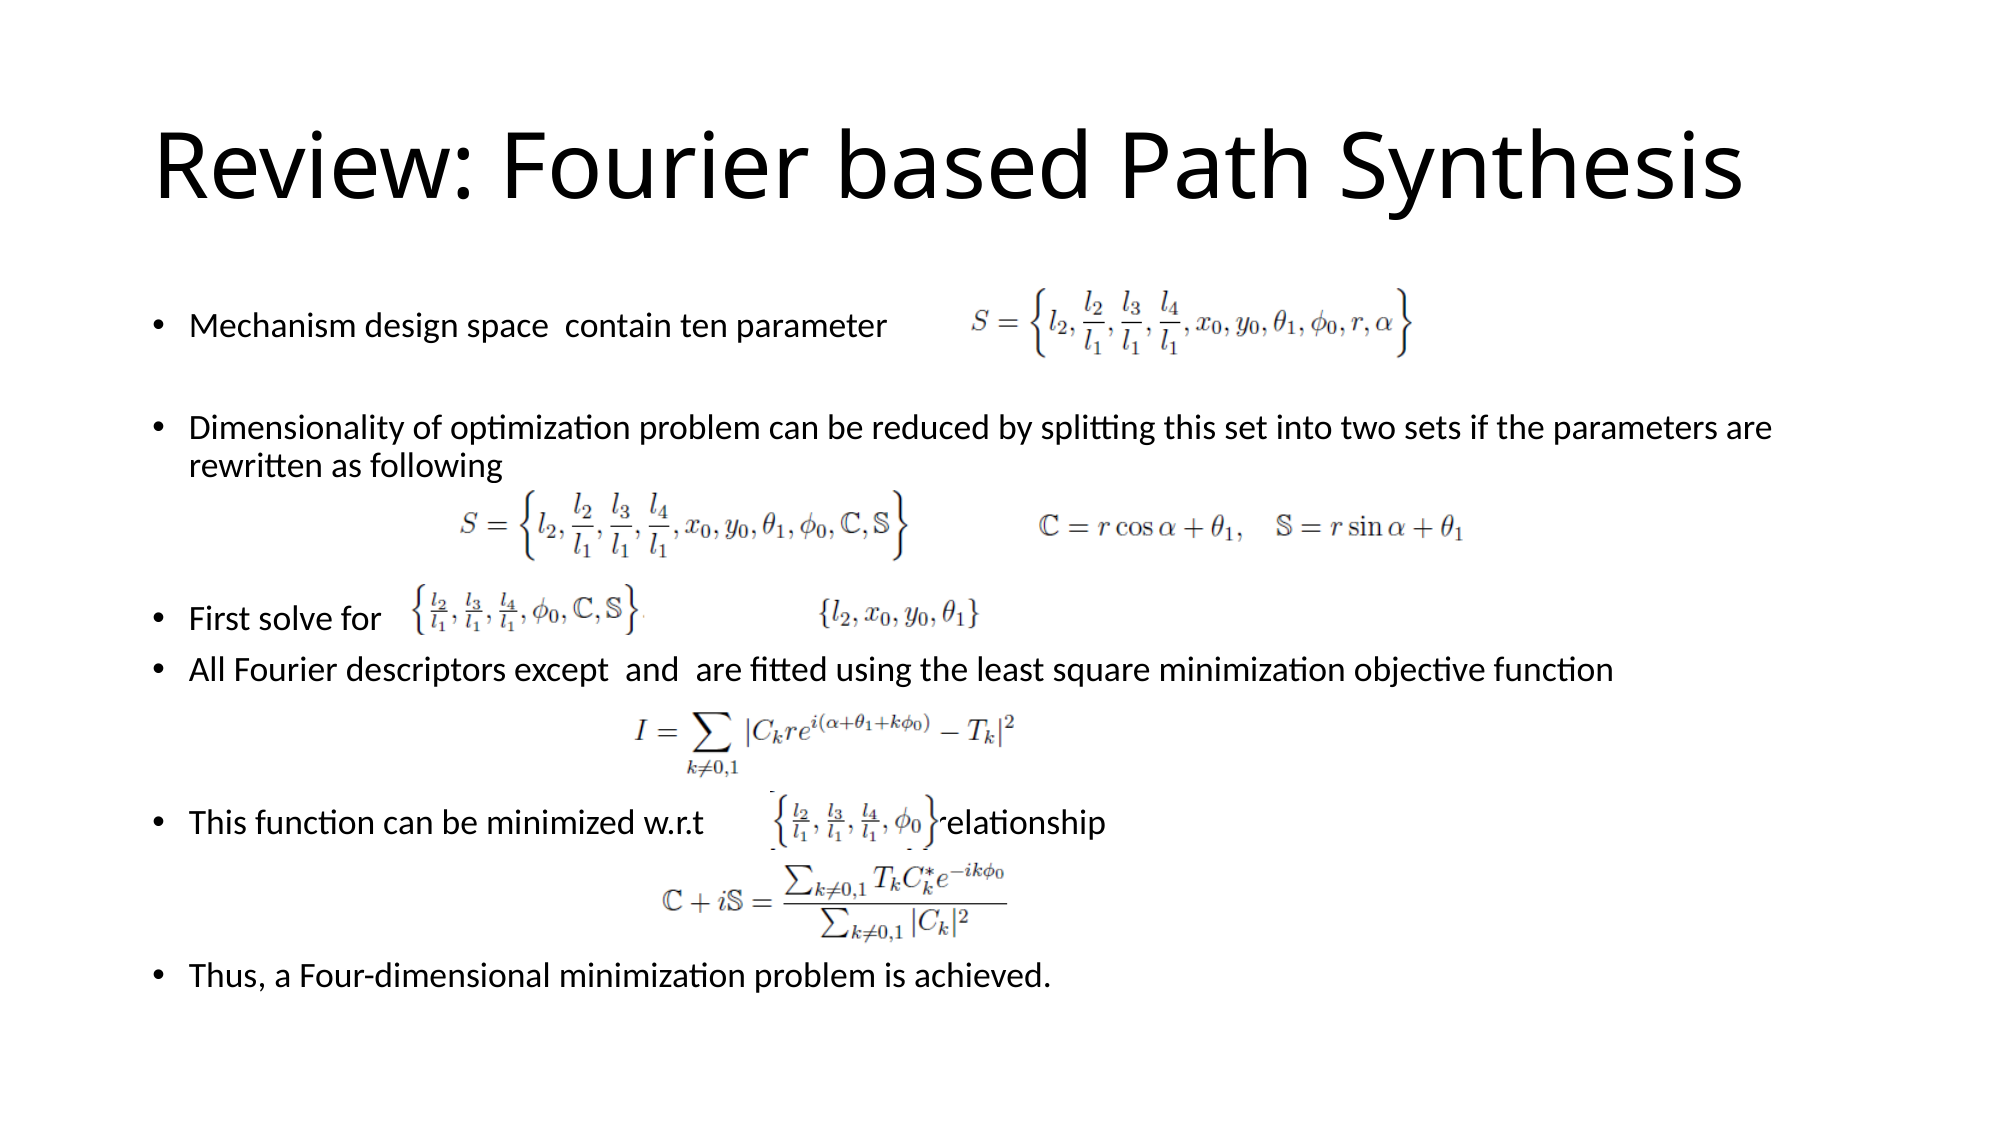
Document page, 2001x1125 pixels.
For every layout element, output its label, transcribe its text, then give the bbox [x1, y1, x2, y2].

picture [962, 275, 1430, 369]
picture [812, 595, 983, 632]
picture [622, 704, 1027, 783]
picture [770, 791, 940, 850]
picture [452, 483, 924, 571]
picture [1026, 506, 1475, 548]
title Review: Fourier based Path Synthesis [137, 59, 1863, 278]
picture [408, 584, 645, 635]
picture [649, 858, 1012, 946]
